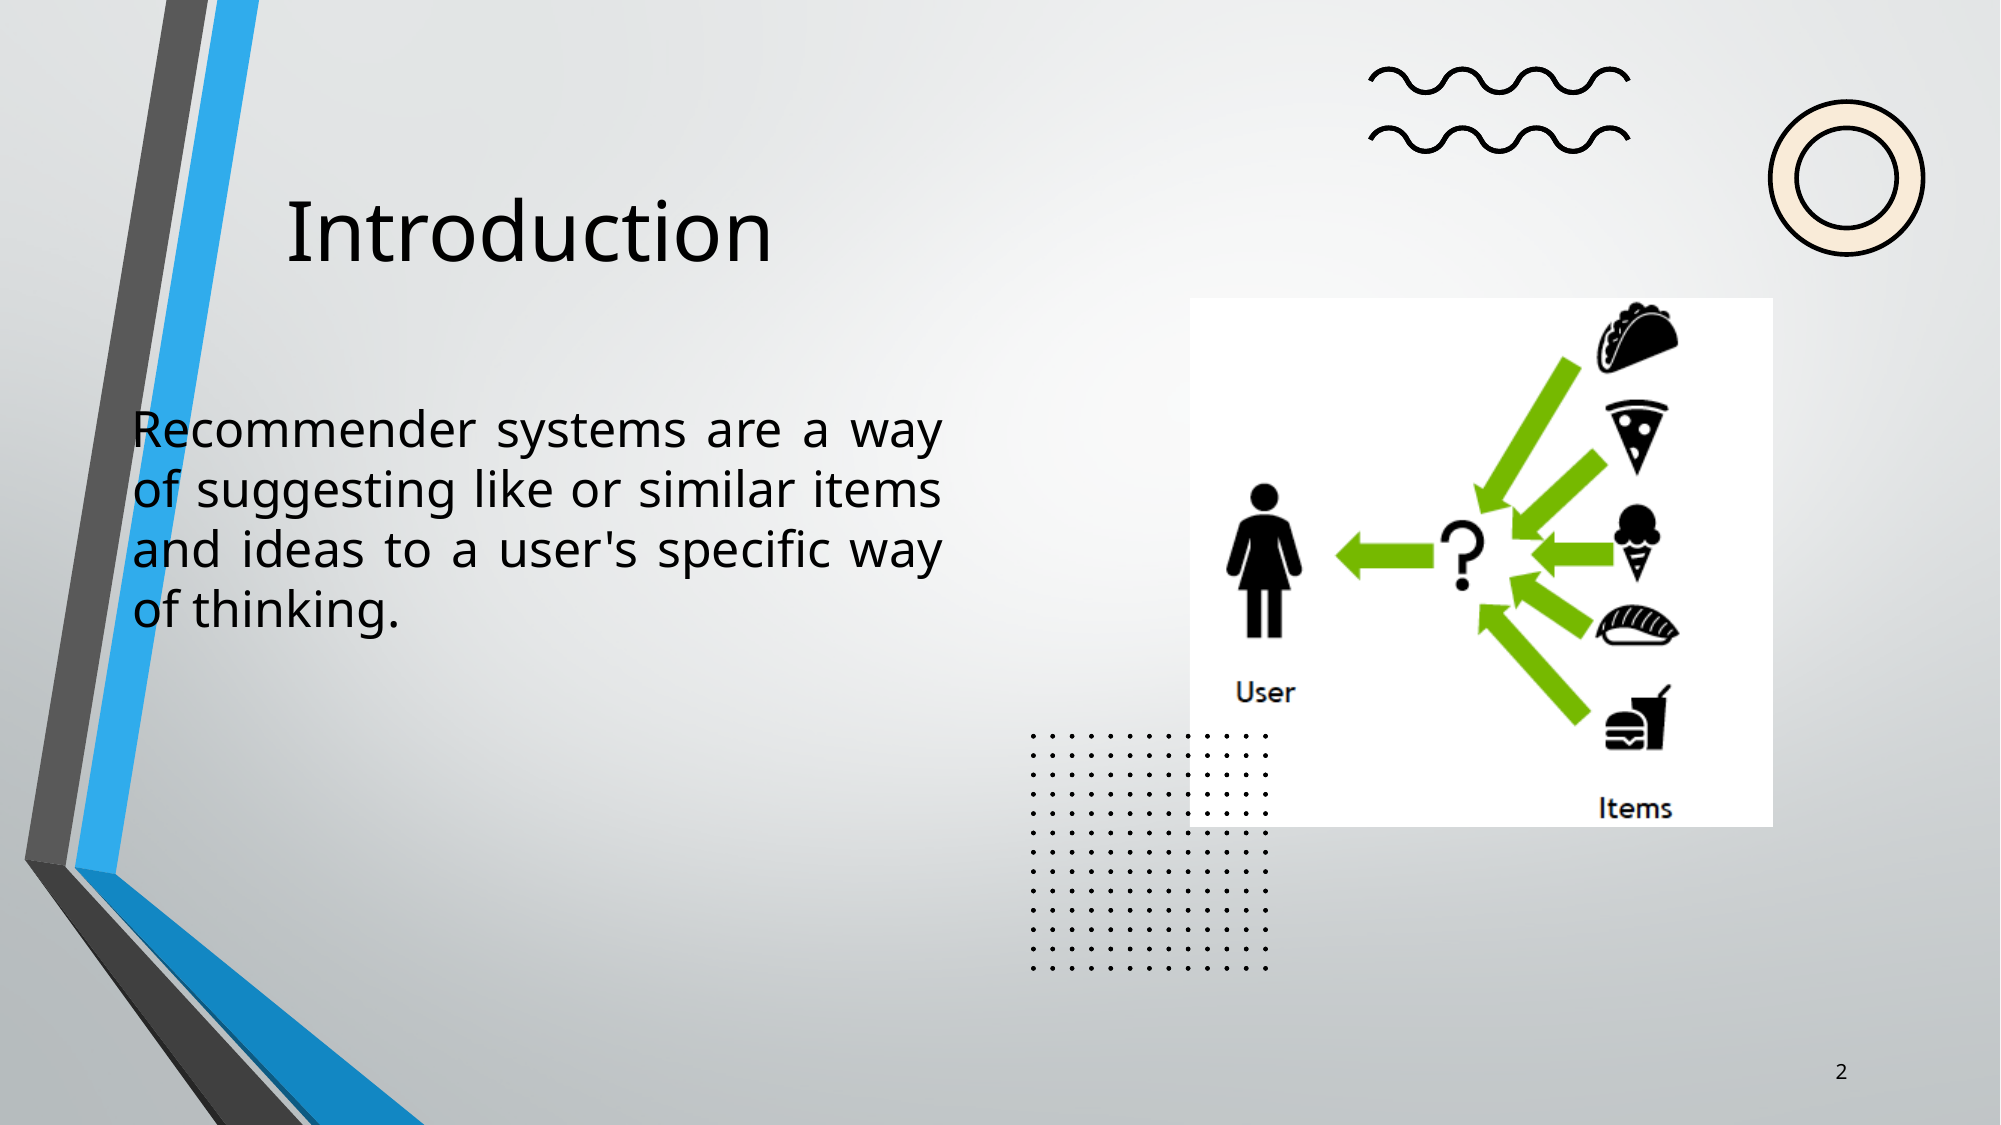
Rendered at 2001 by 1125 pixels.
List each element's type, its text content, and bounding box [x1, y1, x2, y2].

list Recommender systems are a way of suggesting like or similar items and ideas to a user's specific way of thinking. [70, 389, 959, 876]
picture [1189, 298, 1774, 827]
title Introduction [102, 96, 959, 287]
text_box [1030, 733, 1269, 971]
slide_number 2 [1412, 1042, 1863, 1103]
